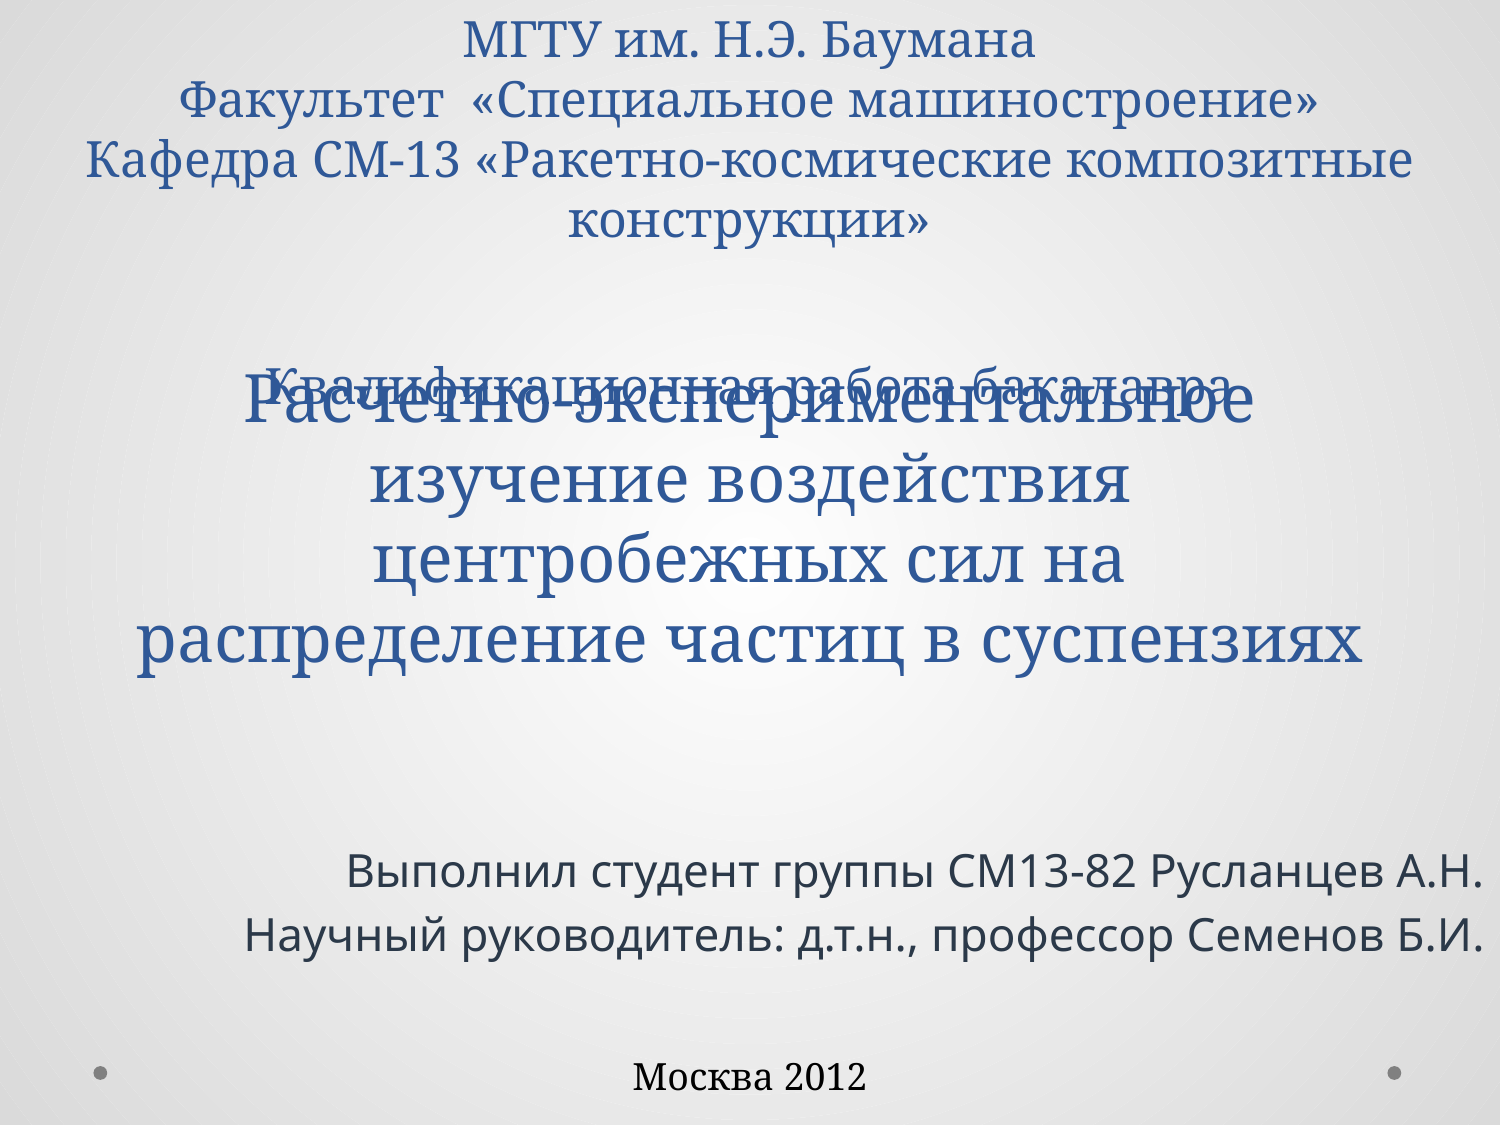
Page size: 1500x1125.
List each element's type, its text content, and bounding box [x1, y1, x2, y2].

subtitle Выполнил студент группы СМ13-82 Русланцев А.Н. Научный руководитель: д.т.н., профессор Семенов Б.И. [0, 833, 1500, 1035]
text_box Квалификационная работа бакалавра [117, 347, 1383, 422]
title Расчетно-экспериментальное изучение воздействия центробежных сил на распределение частиц в суспензиях [112, 423, 1388, 684]
text_box Москва 2012 [360, 1046, 1140, 1106]
text_box МГТУ им. Н.Э. Баумана Факультет «Специальное машиностроение» Кафедра СМ-13 «Ракетно-космические композитные конструкции» [29, 0, 1471, 255]
